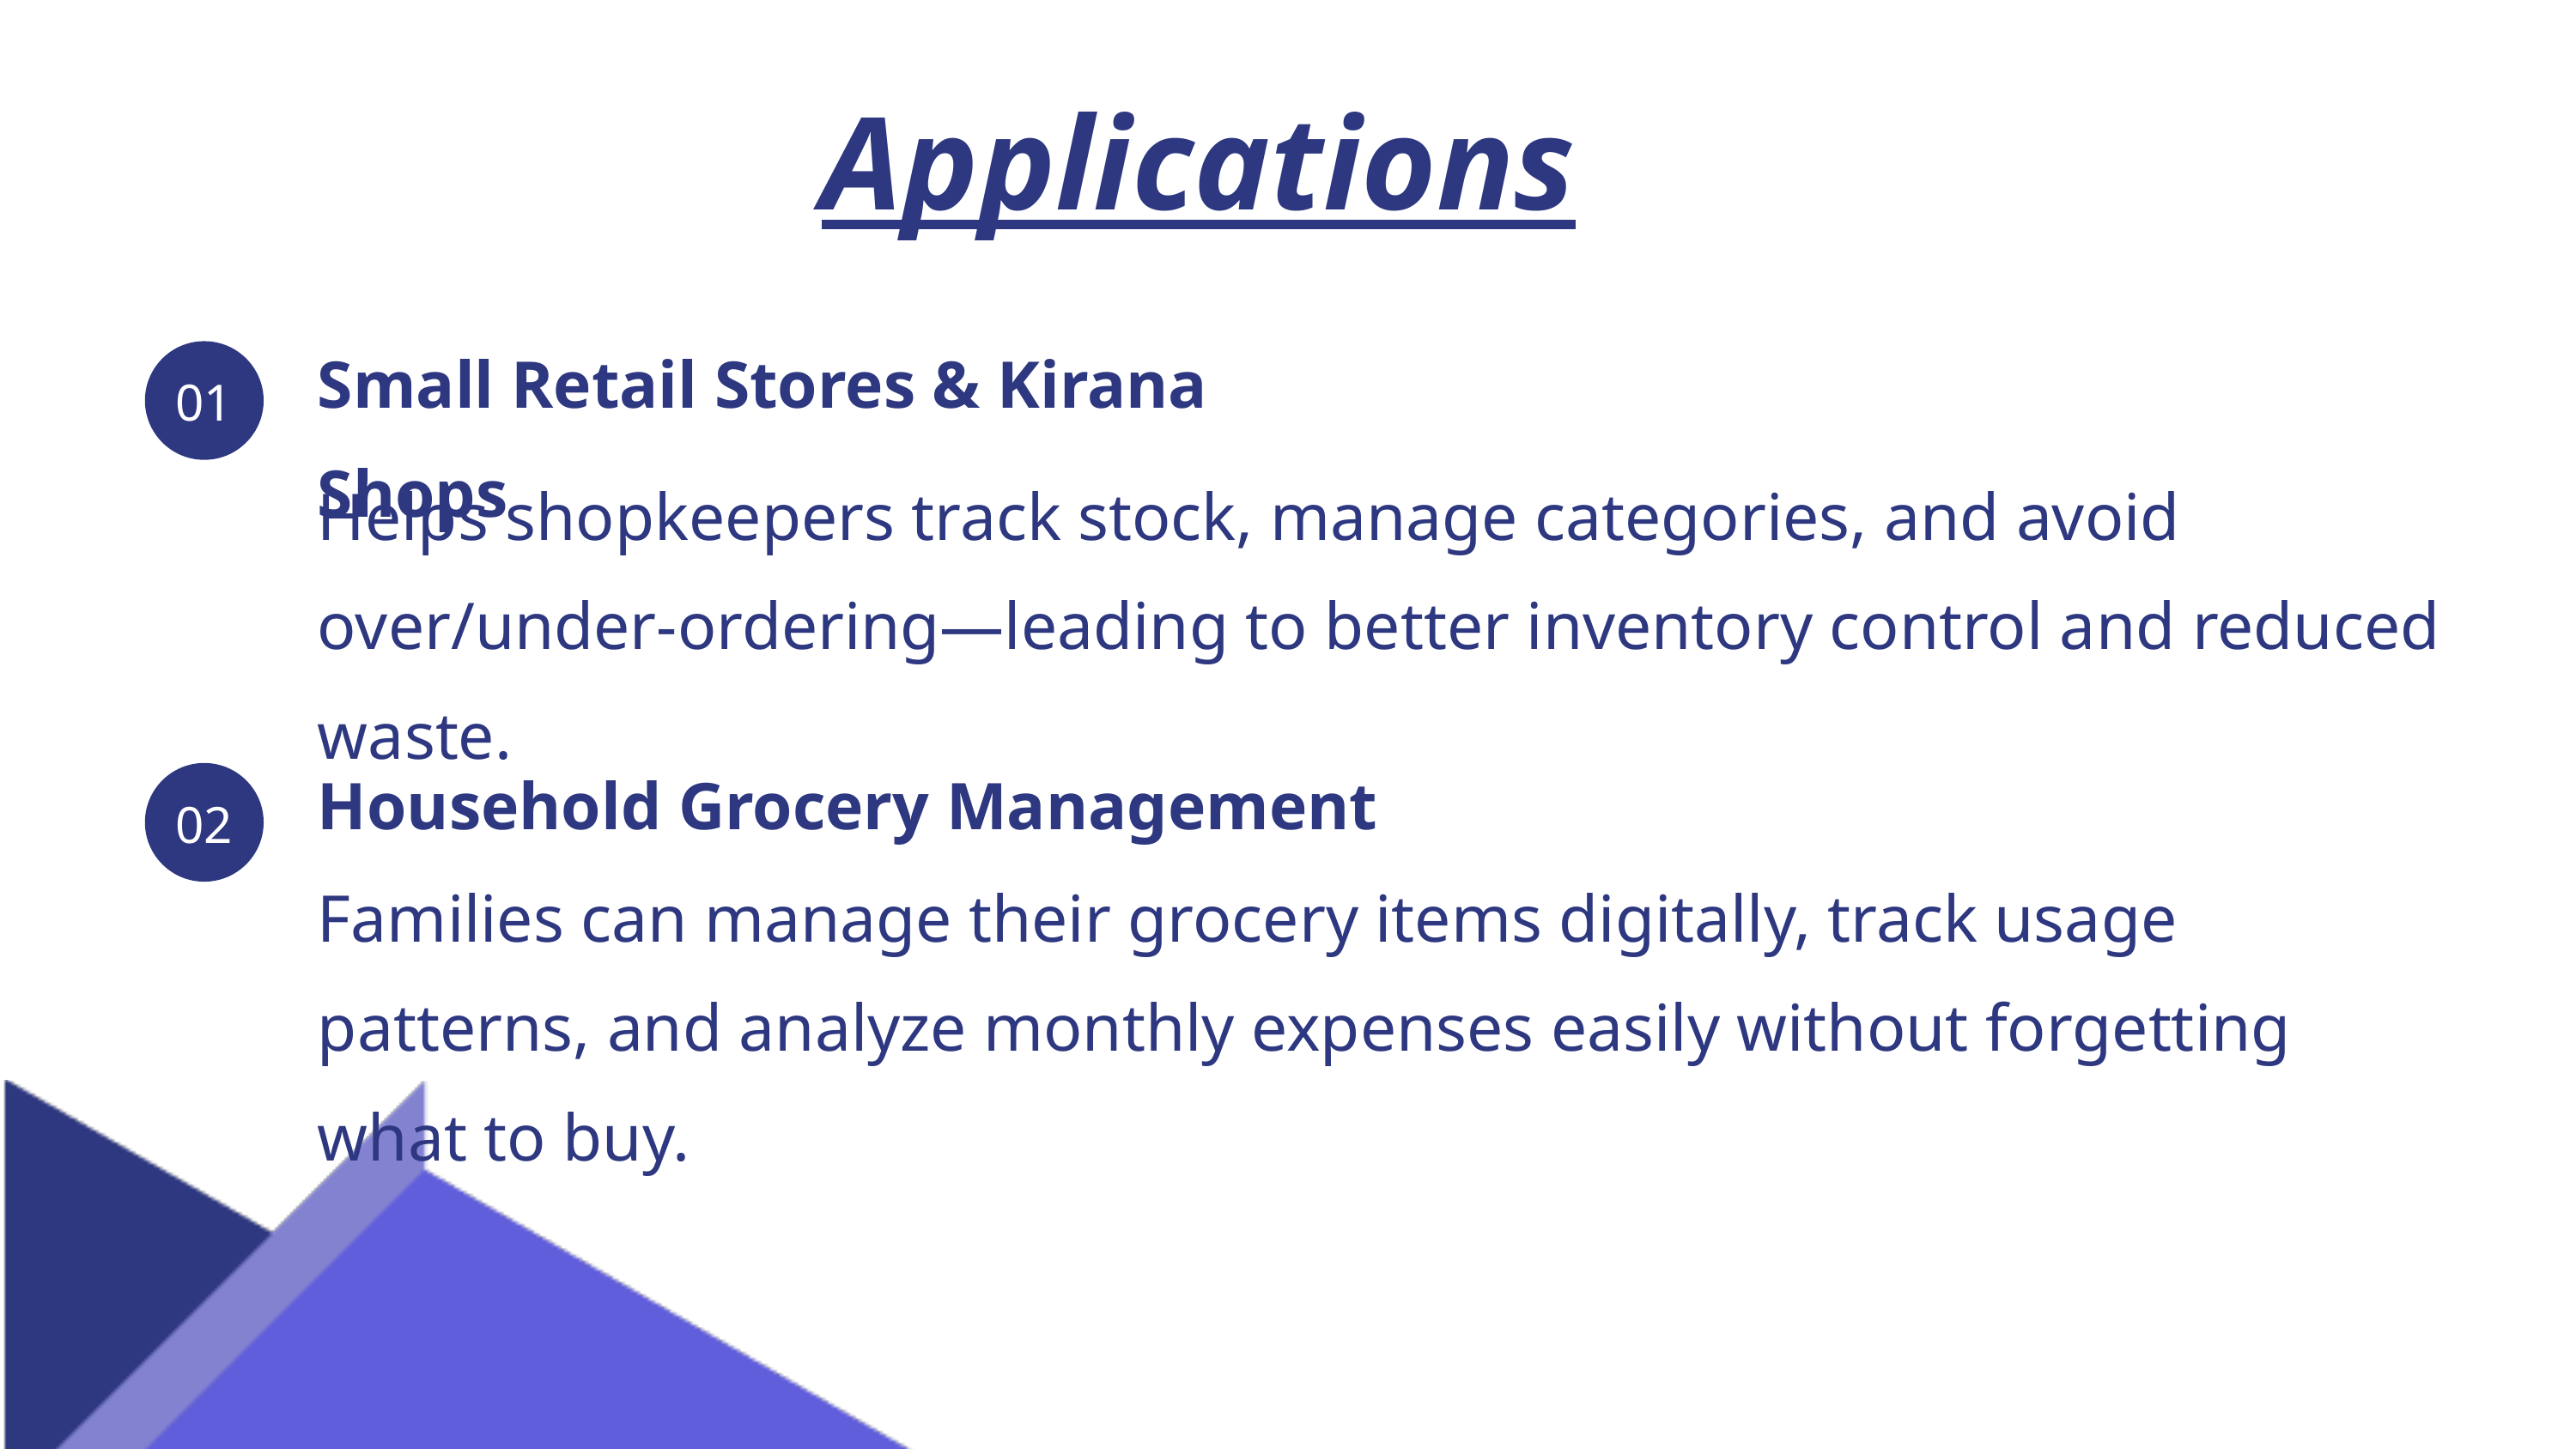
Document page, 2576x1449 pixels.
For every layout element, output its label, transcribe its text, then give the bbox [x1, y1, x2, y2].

text_box Helps shopkeepers track stock, manage categories, and avoid over/under-ordering—leading to better inventory control and reduced waste. [318, 443, 2460, 773]
text_box Household Grocery Management [317, 752, 1386, 843]
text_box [144, 341, 264, 460]
text_box Small Retail Stores & Kirana Shops [317, 311, 1386, 530]
text_box Families can manage their grocery items digitally, track usage patterns, and analyze monthly expenses easily without forgetting what to buy. [318, 845, 2432, 1283]
text_box [0, 1080, 1033, 1449]
text_box Applications [638, 55, 1759, 236]
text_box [144, 762, 264, 882]
